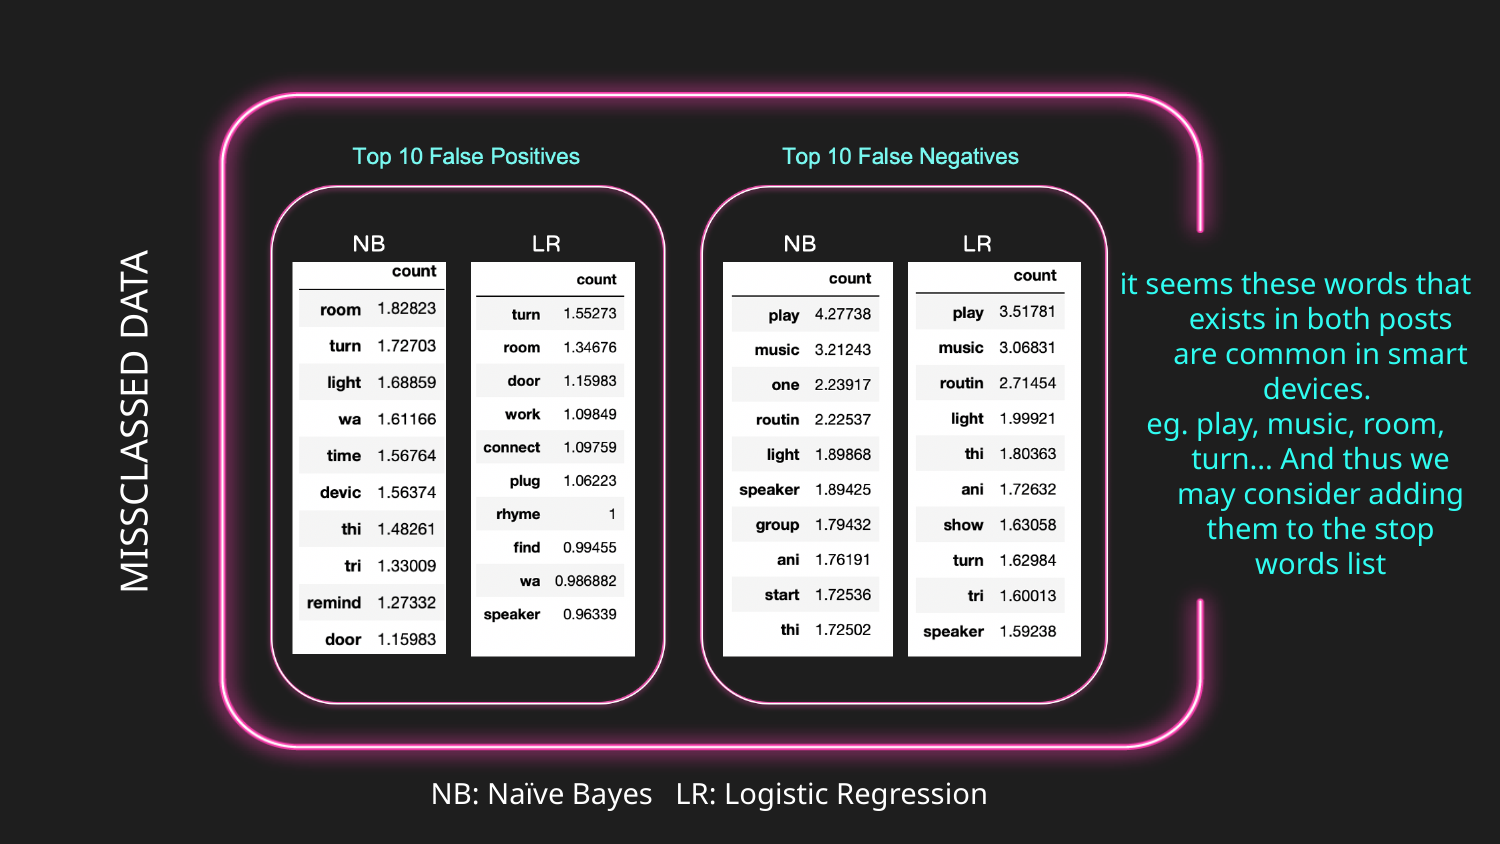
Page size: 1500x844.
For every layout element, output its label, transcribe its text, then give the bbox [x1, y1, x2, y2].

subtitle it seems these words that exists in both posts are common in smart devices. eg. play, music, room, turn... And thus we may consider adding them to the stop words list [1242, 346, 1492, 500]
picture [184, 63, 1238, 780]
text_box NB: Naïve Bayes LR: Logistic Regression [231, 788, 1188, 816]
title MISSCLASSED DATA [79, 148, 179, 696]
